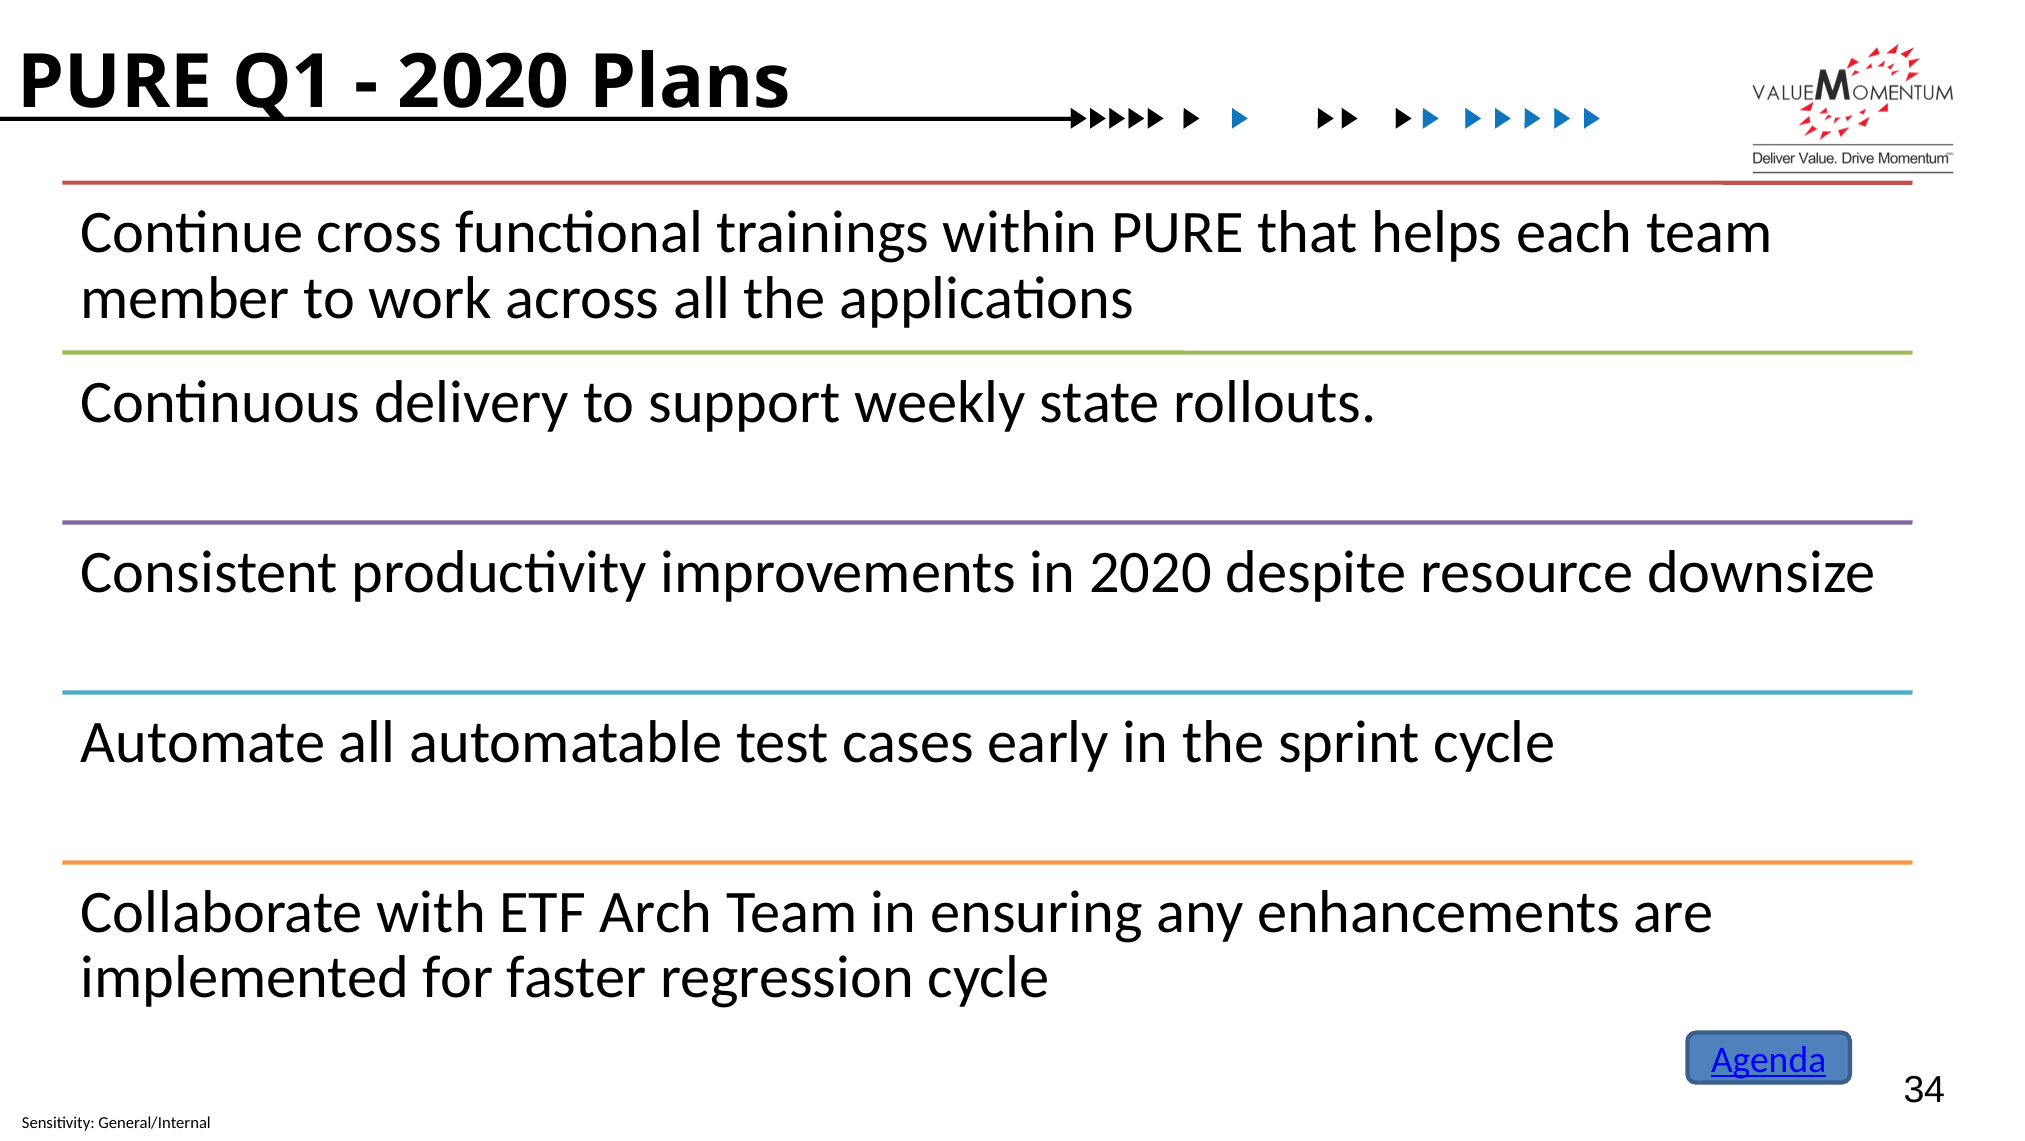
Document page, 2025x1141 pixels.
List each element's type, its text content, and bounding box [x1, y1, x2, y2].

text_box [62, 182, 1913, 1033]
text_box Agenda [1685, 1044, 1853, 1085]
text_box PURE Q1 - 2020 Plans [0, 1, 2025, 154]
picture [1738, 154, 1968, 183]
